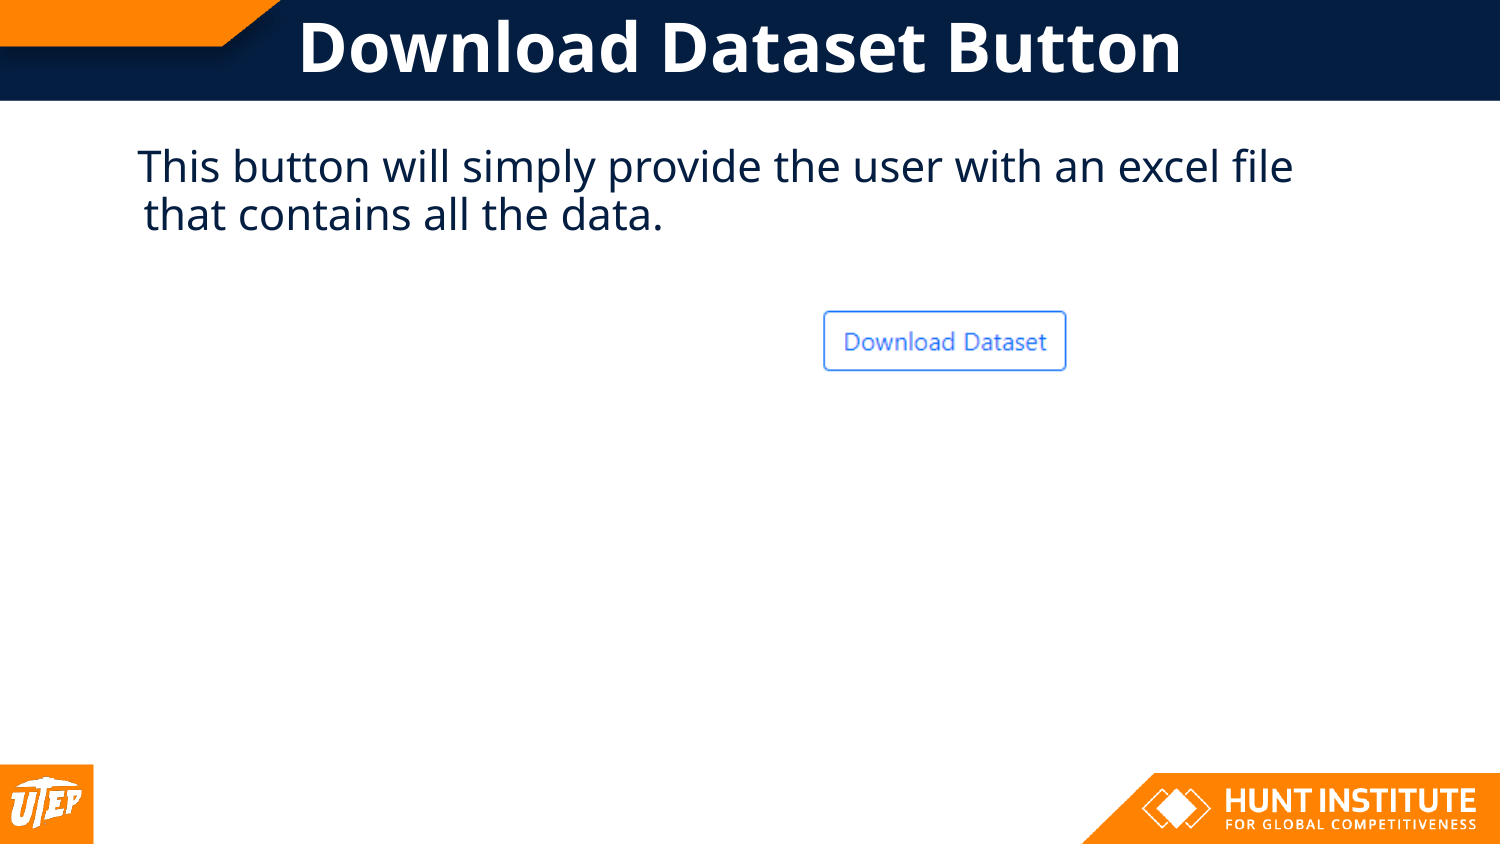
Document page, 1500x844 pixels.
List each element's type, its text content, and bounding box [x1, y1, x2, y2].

title Download Dataset Button [103, 0, 1397, 102]
list This button will simply provide the user with an excel file that contains all the data. [103, 139, 1397, 755]
picture [0, 0, 1500, 844]
